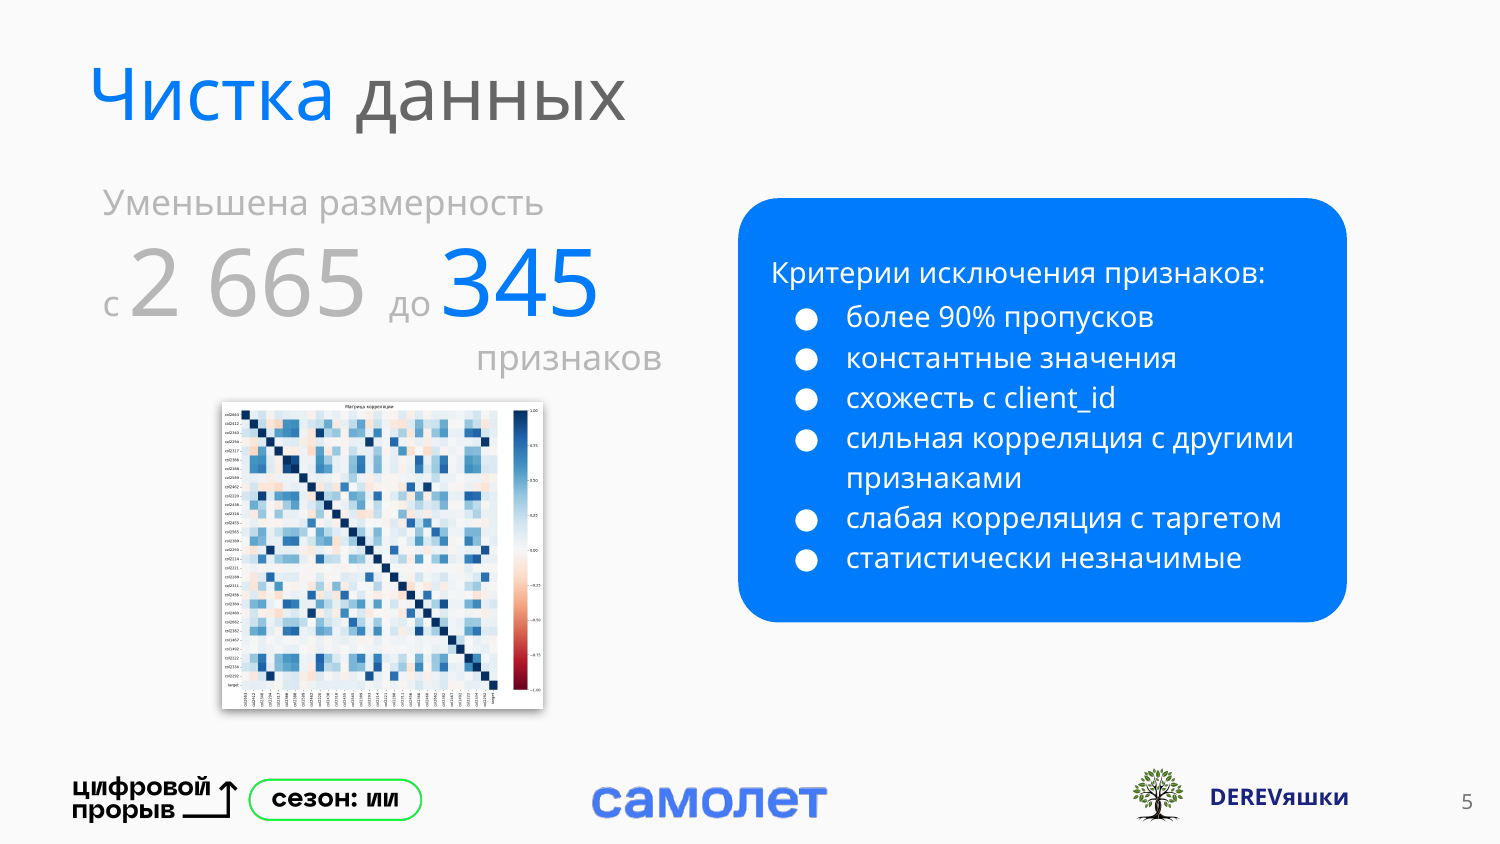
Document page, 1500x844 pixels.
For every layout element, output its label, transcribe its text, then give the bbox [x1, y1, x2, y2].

picture [221, 402, 544, 709]
picture [73, 776, 422, 825]
text_box Чистка данных [73, 32, 918, 150]
slide_number ‹#› [1398, 770, 1489, 835]
picture [1129, 766, 1187, 825]
text_box [739, 198, 1342, 614]
picture [584, 768, 852, 828]
title Уменьшена размерность с 2 665 до 345 признаков [87, 161, 678, 393]
list Критерии исключения признаков: более 90% пропусков константные значения схожесть с client_id сильная корреляция с другими признаками слабая корреляция с таргетом статистически незначимые [755, 221, 1347, 622]
text_box DEREVяшки [1194, 768, 1388, 824]
